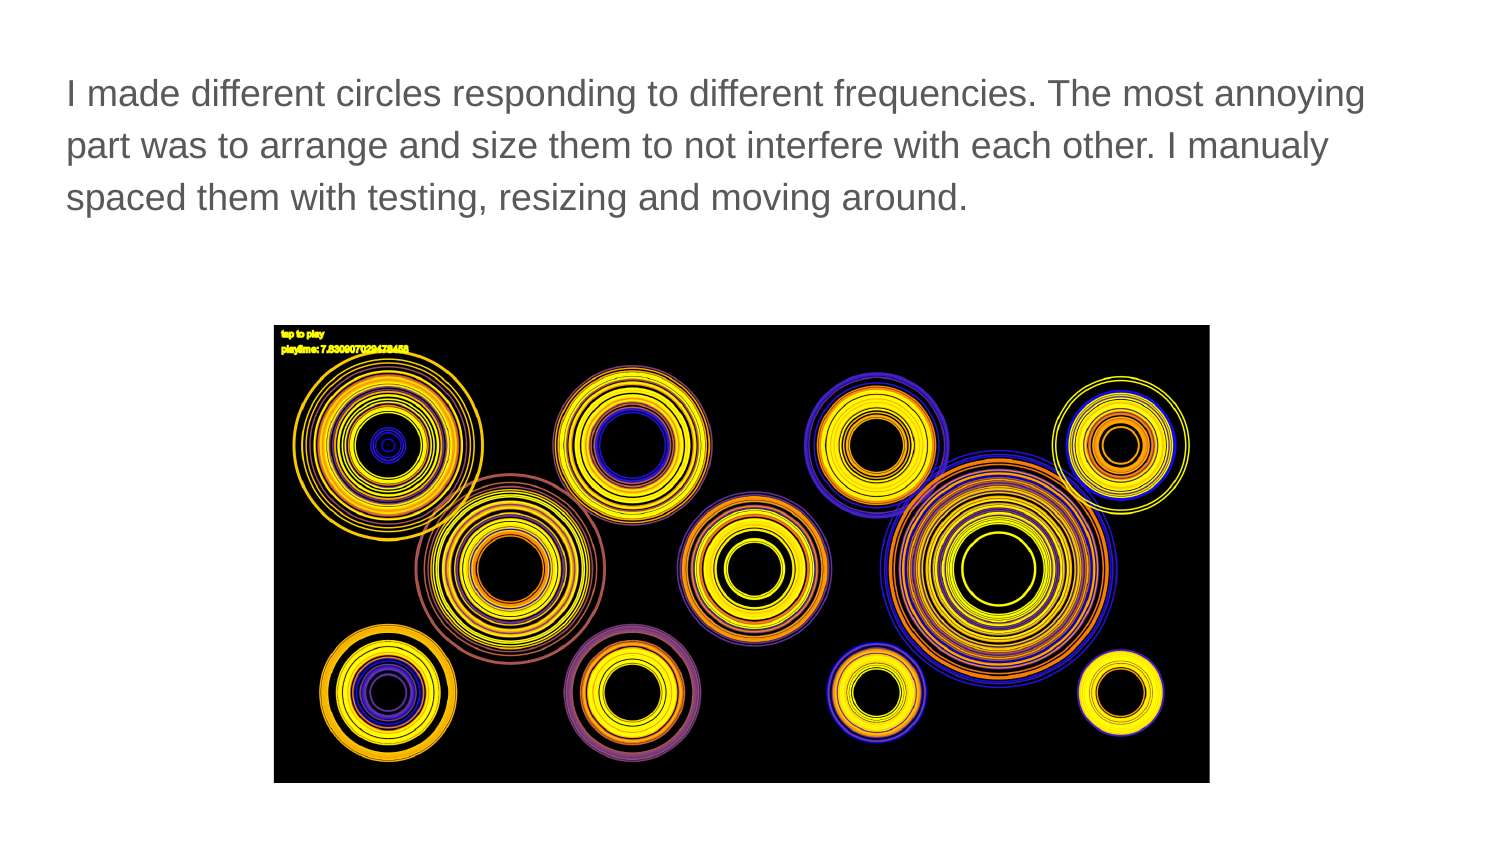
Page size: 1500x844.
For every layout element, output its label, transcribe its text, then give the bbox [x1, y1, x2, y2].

list I made different circles responding to different frequencies. The most annoying part was to arrange and size them to not interfere with each other. I manualy spaced them with testing, resizing and moving around. [51, 47, 1449, 312]
picture [273, 325, 1210, 783]
